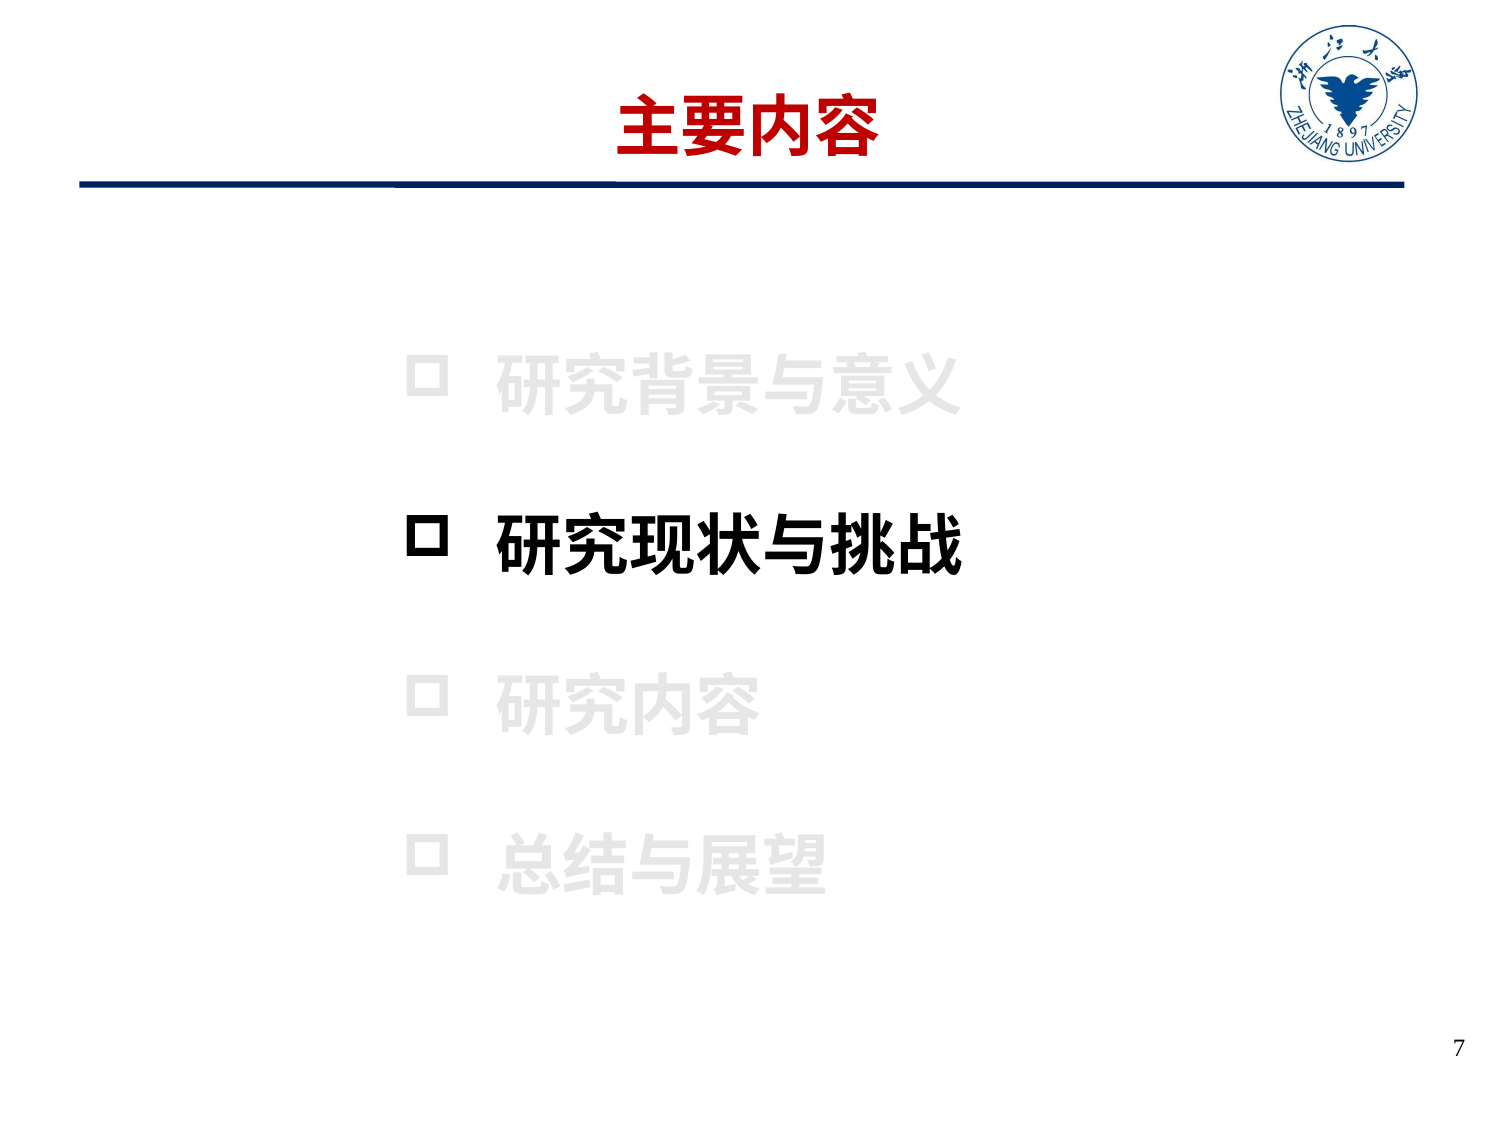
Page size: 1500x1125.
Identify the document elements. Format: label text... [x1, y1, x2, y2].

title 主要内容 [72, 17, 1423, 172]
slide_number 7 [1130, 1023, 1481, 1100]
text_box 研究背景与意义 研究现状与挑战 研究内容 总结与展望 [387, 255, 1200, 870]
